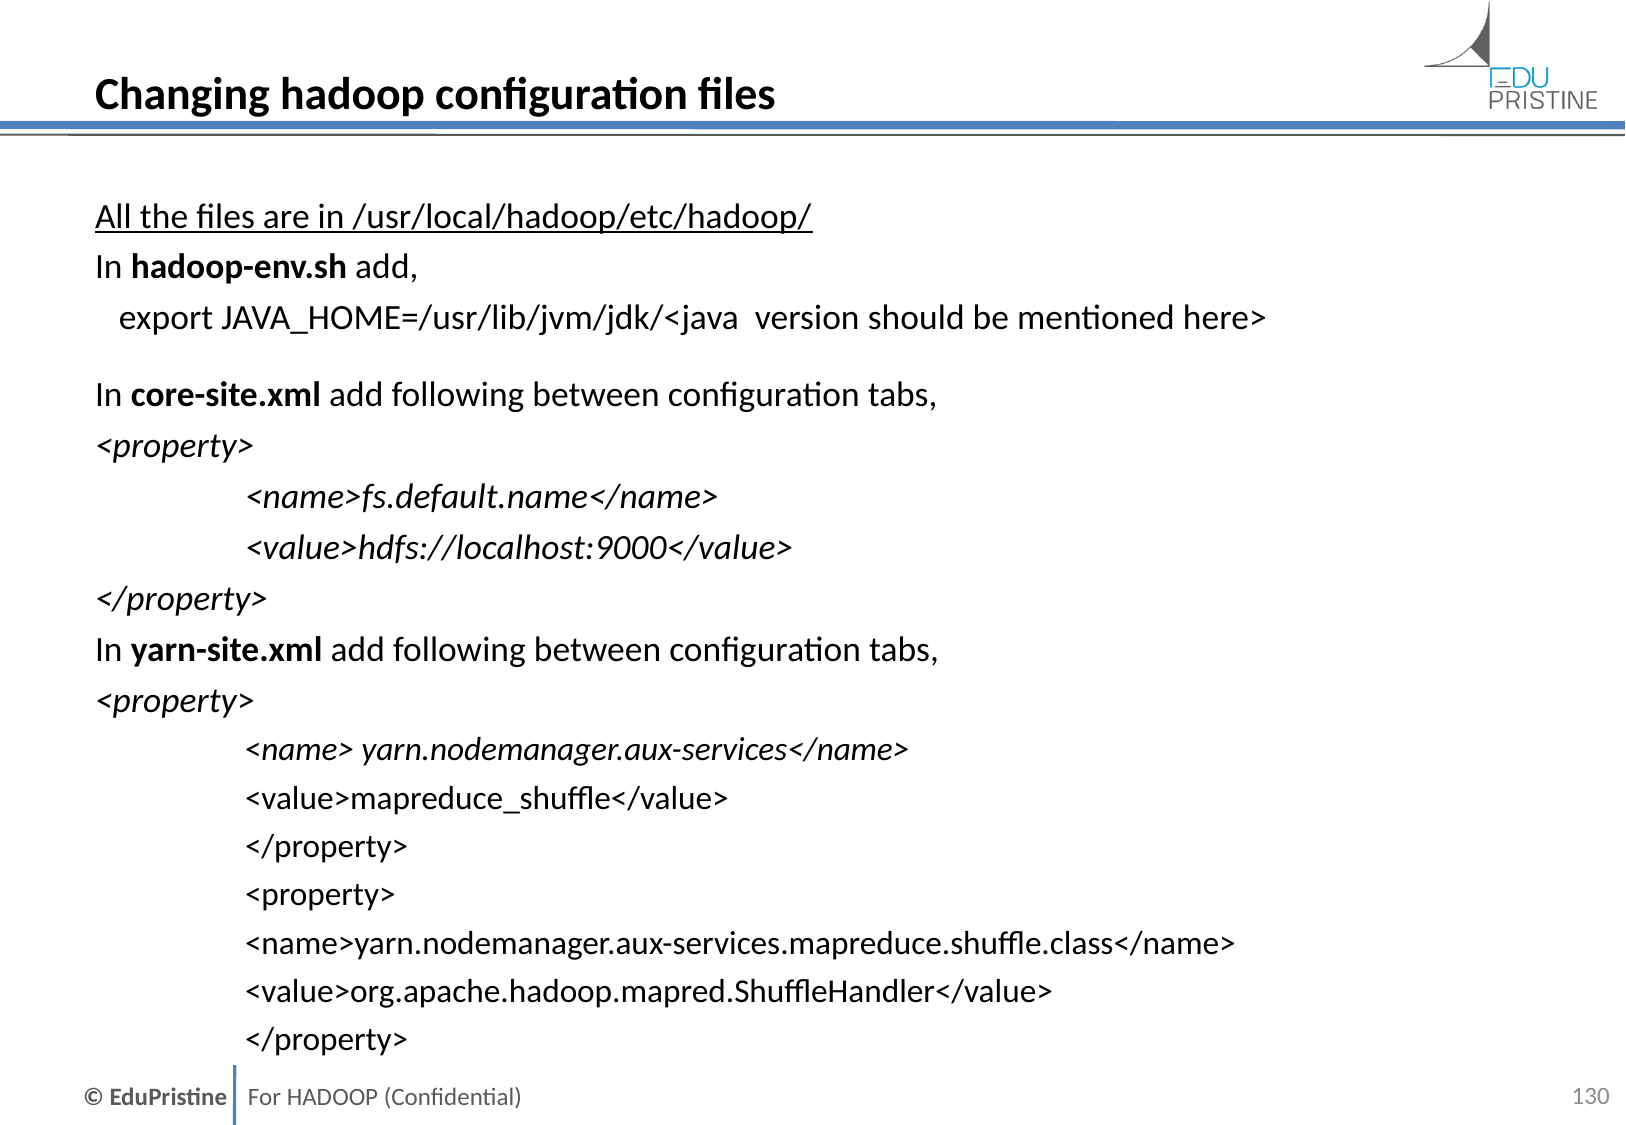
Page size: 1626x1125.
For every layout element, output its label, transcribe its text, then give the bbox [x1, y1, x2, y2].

slide_number 129 [1543, 1065, 1625, 1125]
title Changing hadoop configuration files [87, 10, 1416, 126]
picture [1424, 1, 1597, 109]
list All the files are in /usr/local/hadoop/etc/hadoop/ In hadoop-env.sh add, export JAVA_HOME=/usr/lib/jvm/jdk/<java version should be mentioned here> In core-site.xml add following between configuration tabs, <property> <name>fs.default.name</name> <value>hdfs://localhost:9000</value> </property> In yarn-site.xml add following between configuration tabs, <property> <name> yarn.nodemanager.aux-services</name> <value>mapreduce_shuffle</value> </property> <property> <name>yarn.nodemanager.aux-services.mapreduce.shuffle.class</name> <value>org.apache.hadoop.mapred.ShuffleHandler</value> </property> [87, 185, 1550, 1063]
